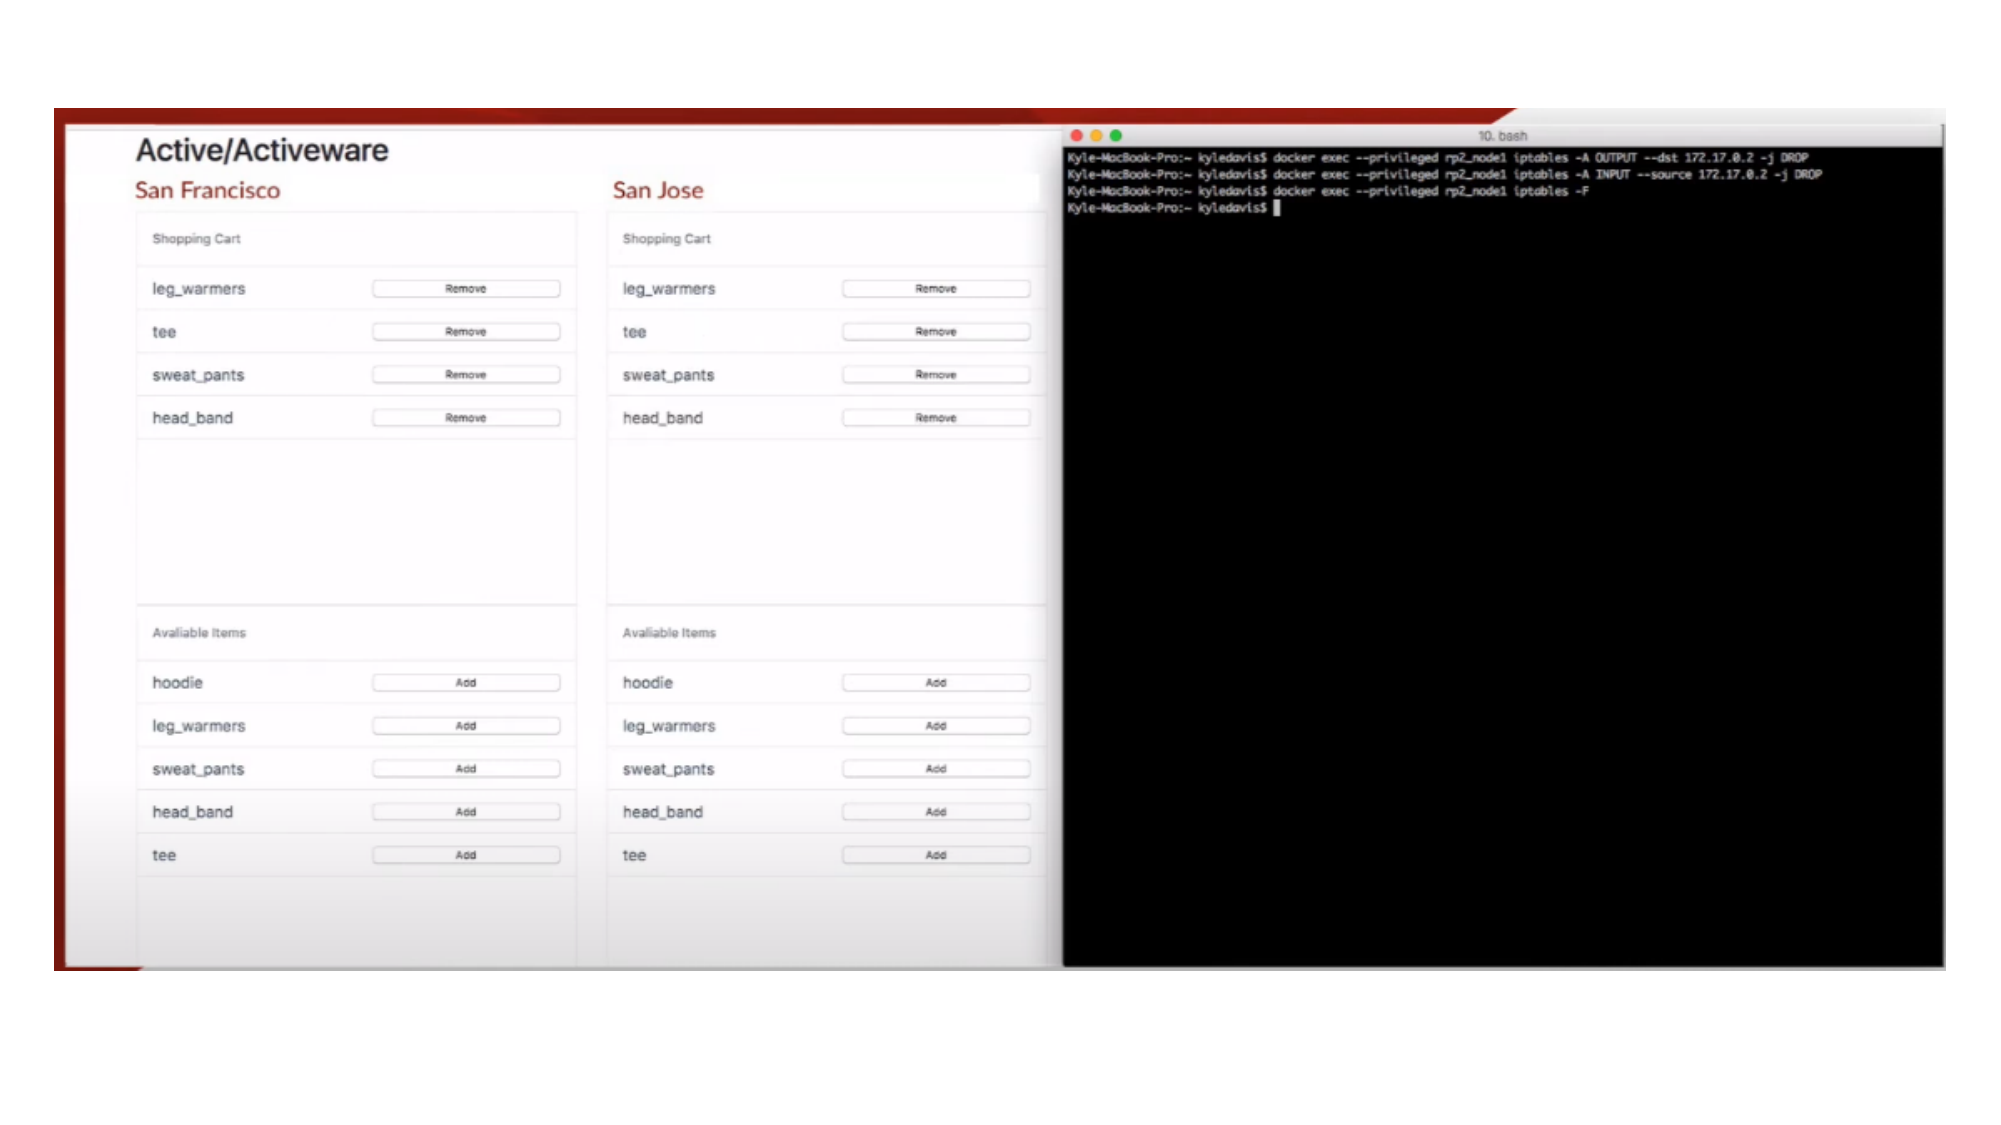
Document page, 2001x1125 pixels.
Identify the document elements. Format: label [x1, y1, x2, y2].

picture [54, 107, 1946, 971]
